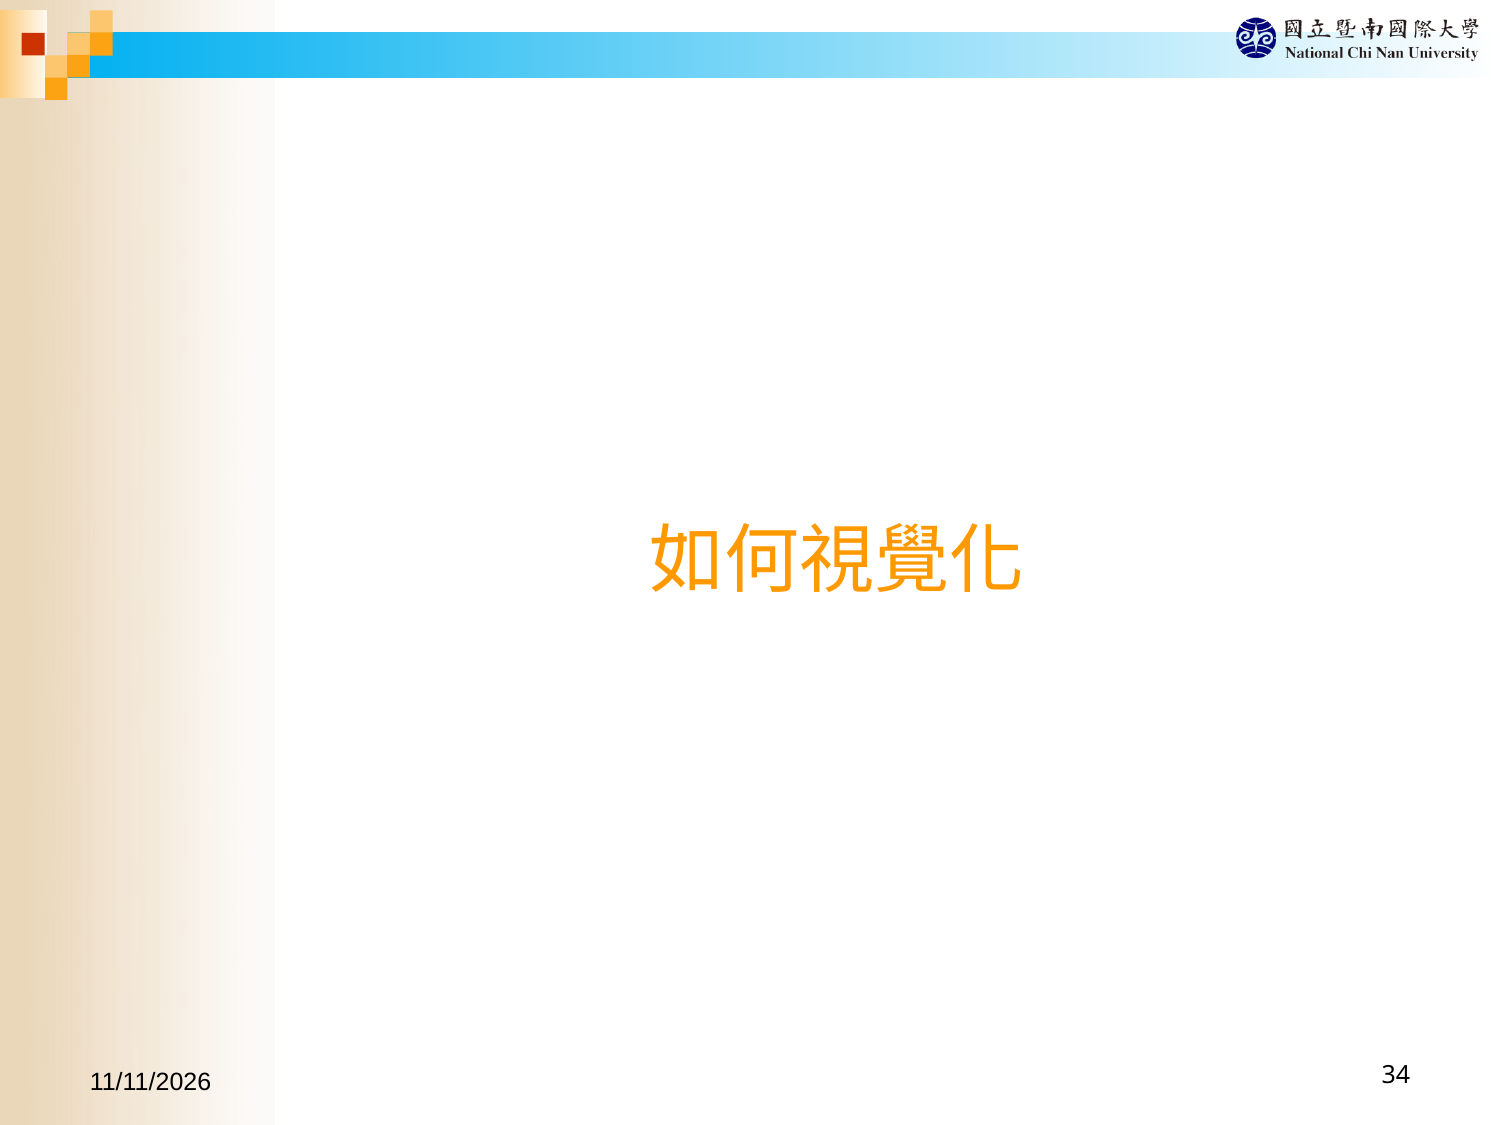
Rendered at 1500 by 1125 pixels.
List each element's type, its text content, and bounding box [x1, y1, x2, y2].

text_box 34 [1074, 1024, 1425, 1100]
picture [1234, 10, 1485, 67]
text_box 2017/9/30 [75, 1024, 425, 1103]
title 如何視覺化 [214, 444, 1425, 670]
